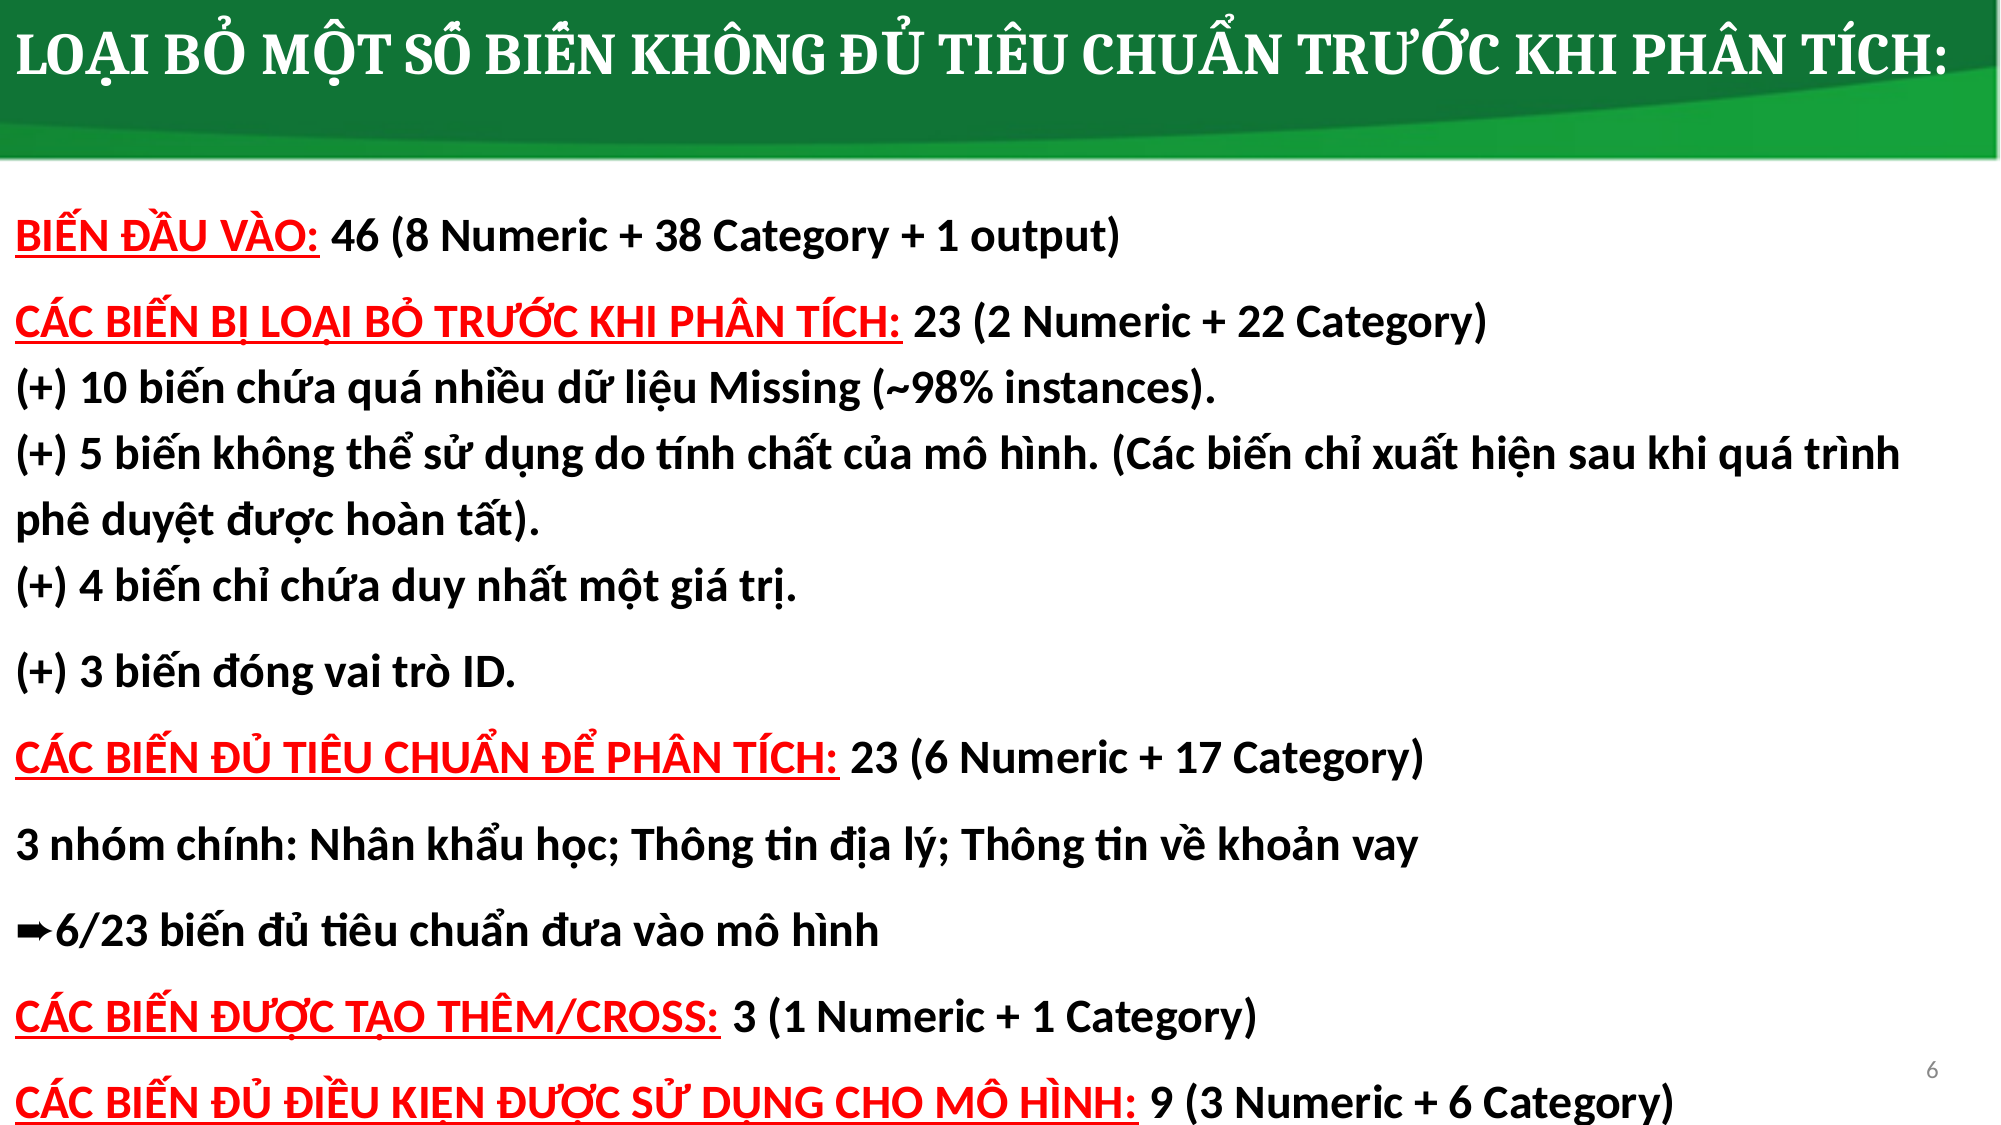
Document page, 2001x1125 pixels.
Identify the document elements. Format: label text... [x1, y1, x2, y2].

text_box BIẾN ĐẦU VÀO: 46 (8 Numeric + 38 Category + 1 output) CÁC BIẾN BỊ LOẠI BỎ TRƯỚC KHI PHÂN TÍCH: 23 (2 Numeric + 22 Category) (+) 10 biến chứa quá nhiều dữ liệu Missing (~98% instances). (+) 5 biến không thể sử dụng do tính chất của mô hình. (Các biến chỉ xuất hiện sau khi quá trình phê duyệt được hoàn tất). (+) 4 biến chỉ chứa duy nhất một giá trị. (+) 3 biến đóng vai trò ID. CÁC BIẾN ĐỦ TIÊU CHUẨN ĐỂ PHÂN TÍCH: 23 (6 Numeric + 17 Category) 3 nhóm chính: Nhân khẩu học; Thông tin địa lý; Thông tin về khoản vay ➨6/23 biến đủ tiêu chuẩn đưa vào mô hình CÁC BIẾN ĐƯỢC TẠO THÊM/CROSS: 3 (1 Numeric + 1 Category) CÁC BIẾN ĐỦ ĐIỀU KIỆN ĐƯỢC SỬ DỤNG CHO MÔ HÌNH: 9 (3 Numeric + 6 Category) [0, 159, 2000, 1125]
title LOẠI BỎ MỘT SỐ BIẾN KHÔNG ĐỦ TIÊU CHUẨN TRƯỚC KHI PHÂN TÍCH: [0, 0, 2000, 102]
picture [0, 0, 2001, 1125]
